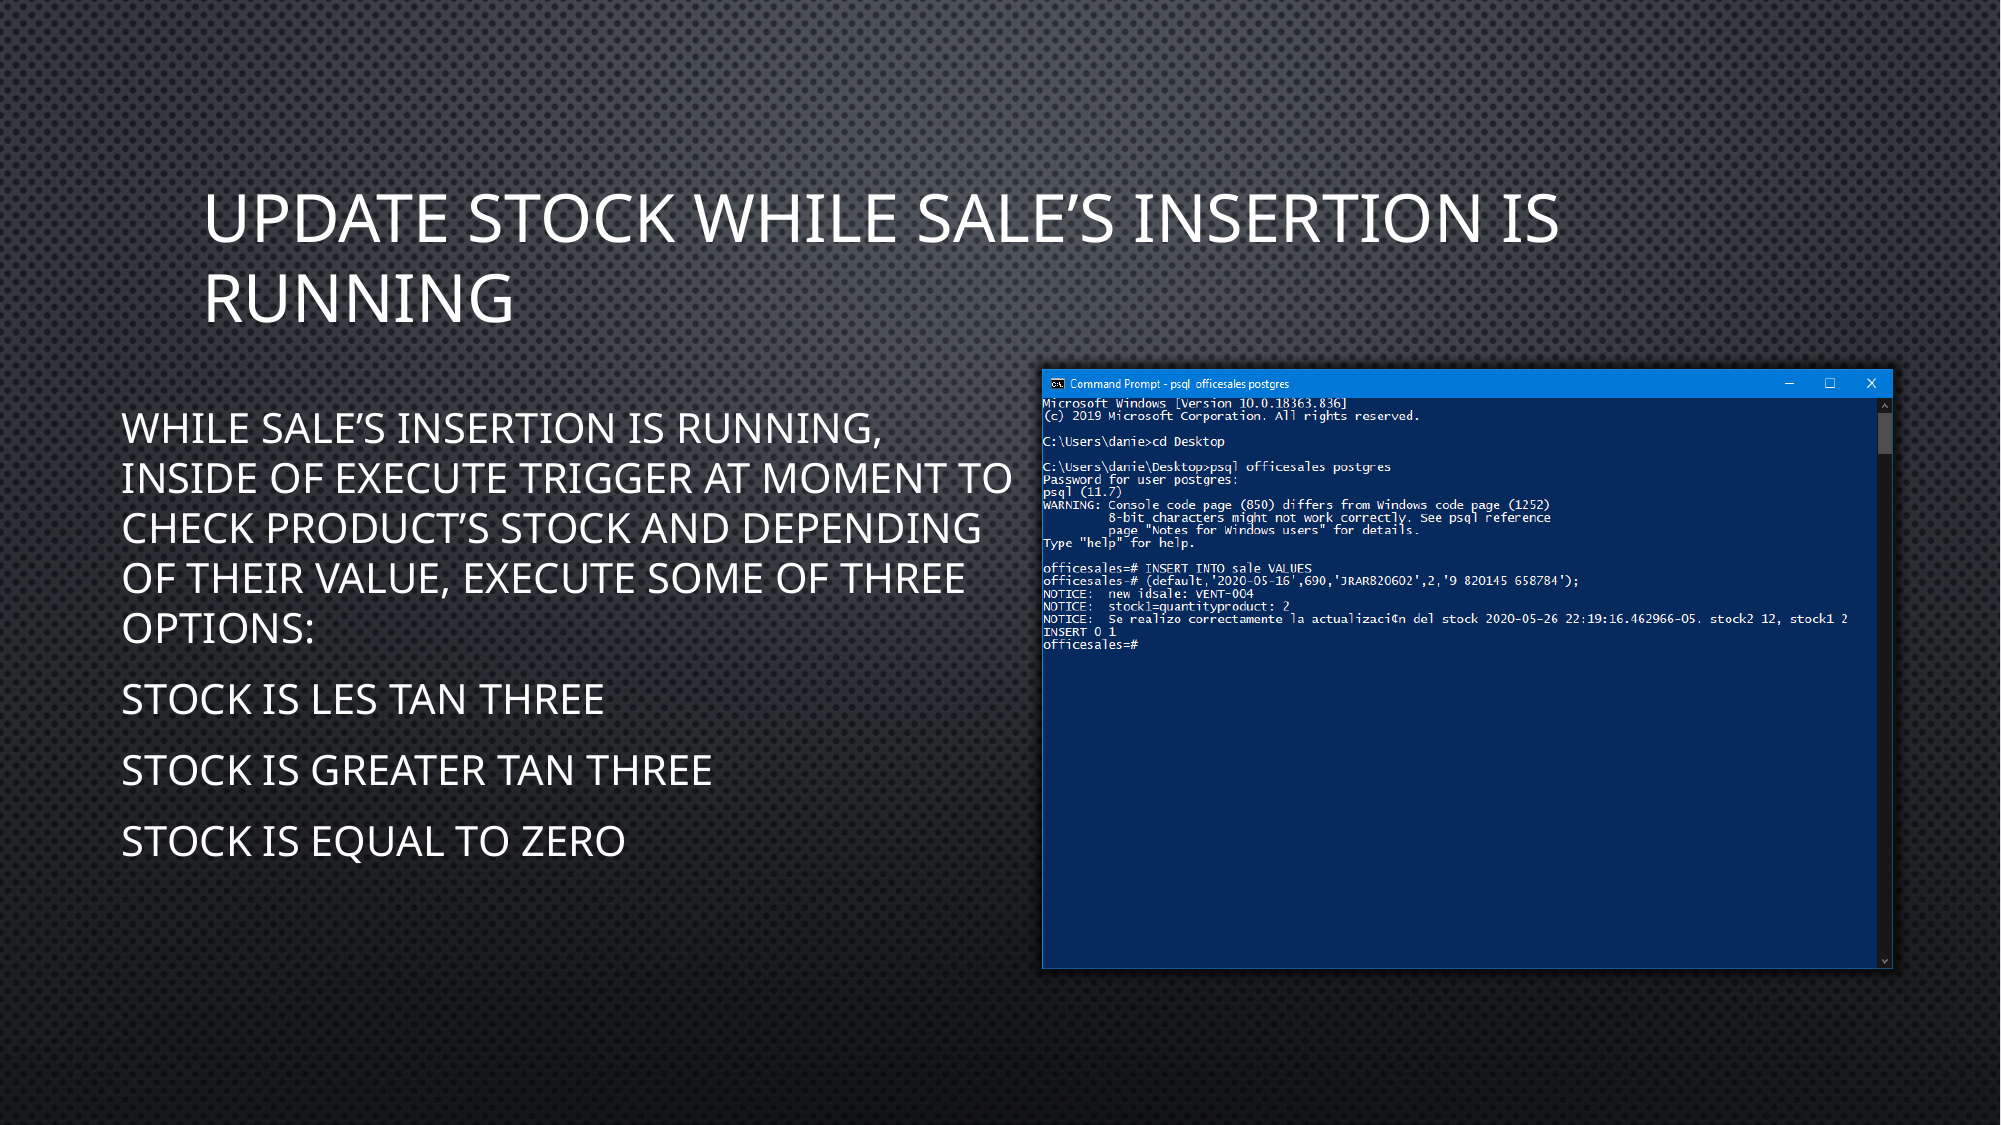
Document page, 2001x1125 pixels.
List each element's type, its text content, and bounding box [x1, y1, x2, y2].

list While sale’s insertion is running, inside of execute trigger at moment to check product’s stock and depending of their value, execute some of three options: Stock is les tan three Stock is greater tan three Stock is equal to zero [106, 412, 1029, 925]
picture [1042, 368, 1893, 969]
title Update stock while sale’s insertion is running [187, 99, 1813, 412]
